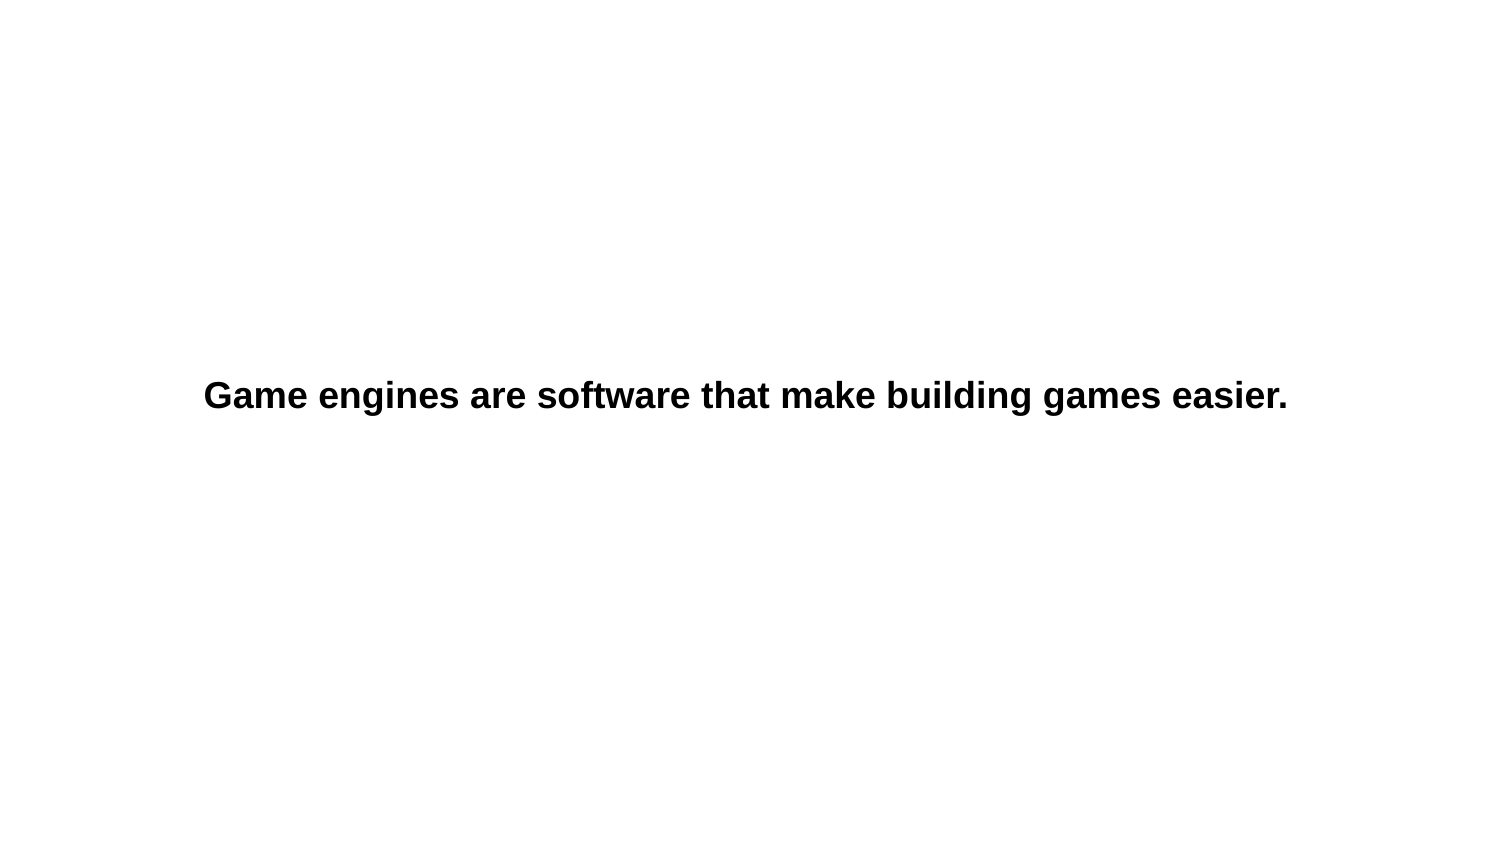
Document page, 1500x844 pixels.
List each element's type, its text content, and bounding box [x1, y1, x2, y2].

title Game engines are software that make building games easier. [47, 282, 1446, 432]
